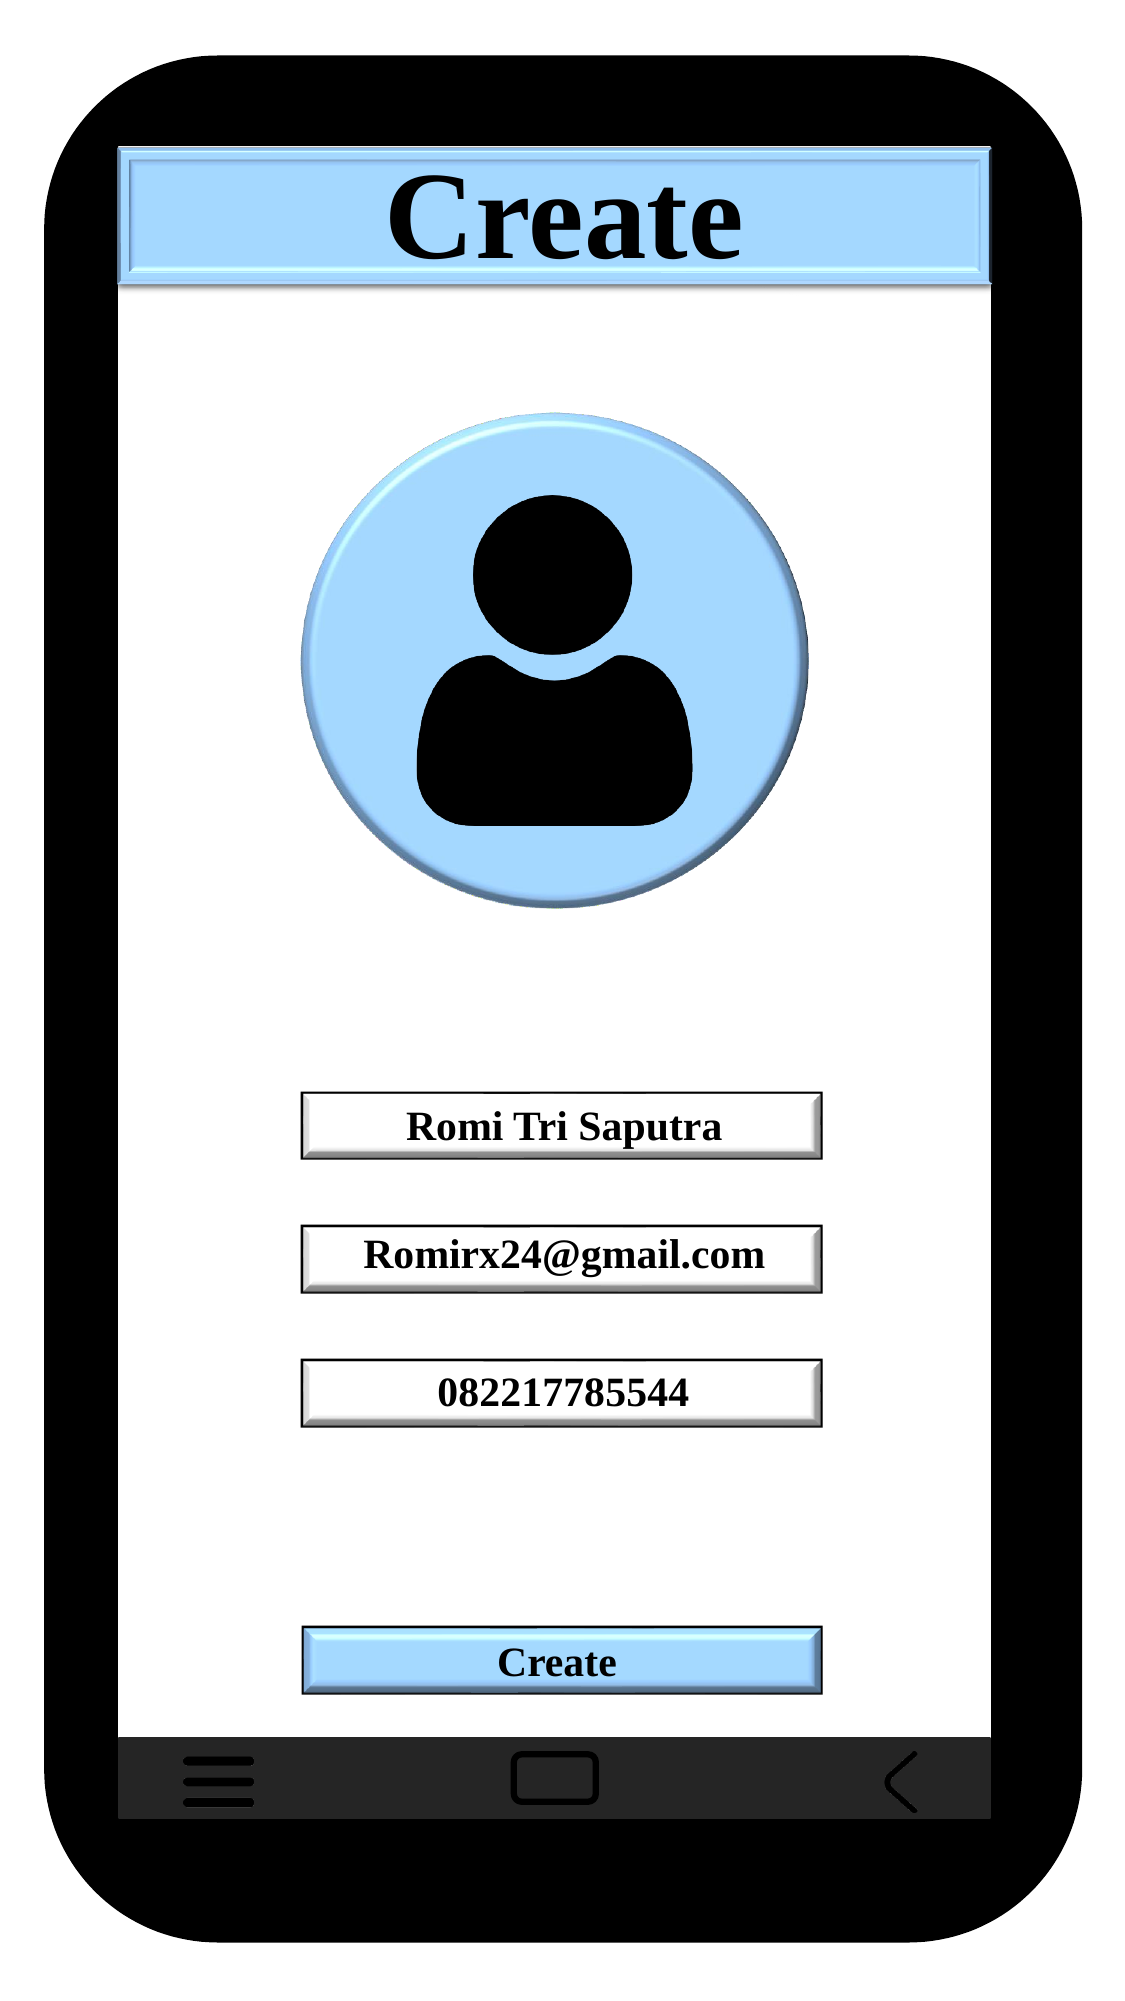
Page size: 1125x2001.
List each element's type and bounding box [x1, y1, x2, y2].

picture [300, 1091, 824, 1161]
picture [300, 1358, 824, 1428]
picture [300, 1625, 824, 1695]
picture [300, 1224, 824, 1294]
picture [107, 118, 1002, 349]
text_box [118, 355, 991, 1819]
picture [300, 412, 809, 909]
